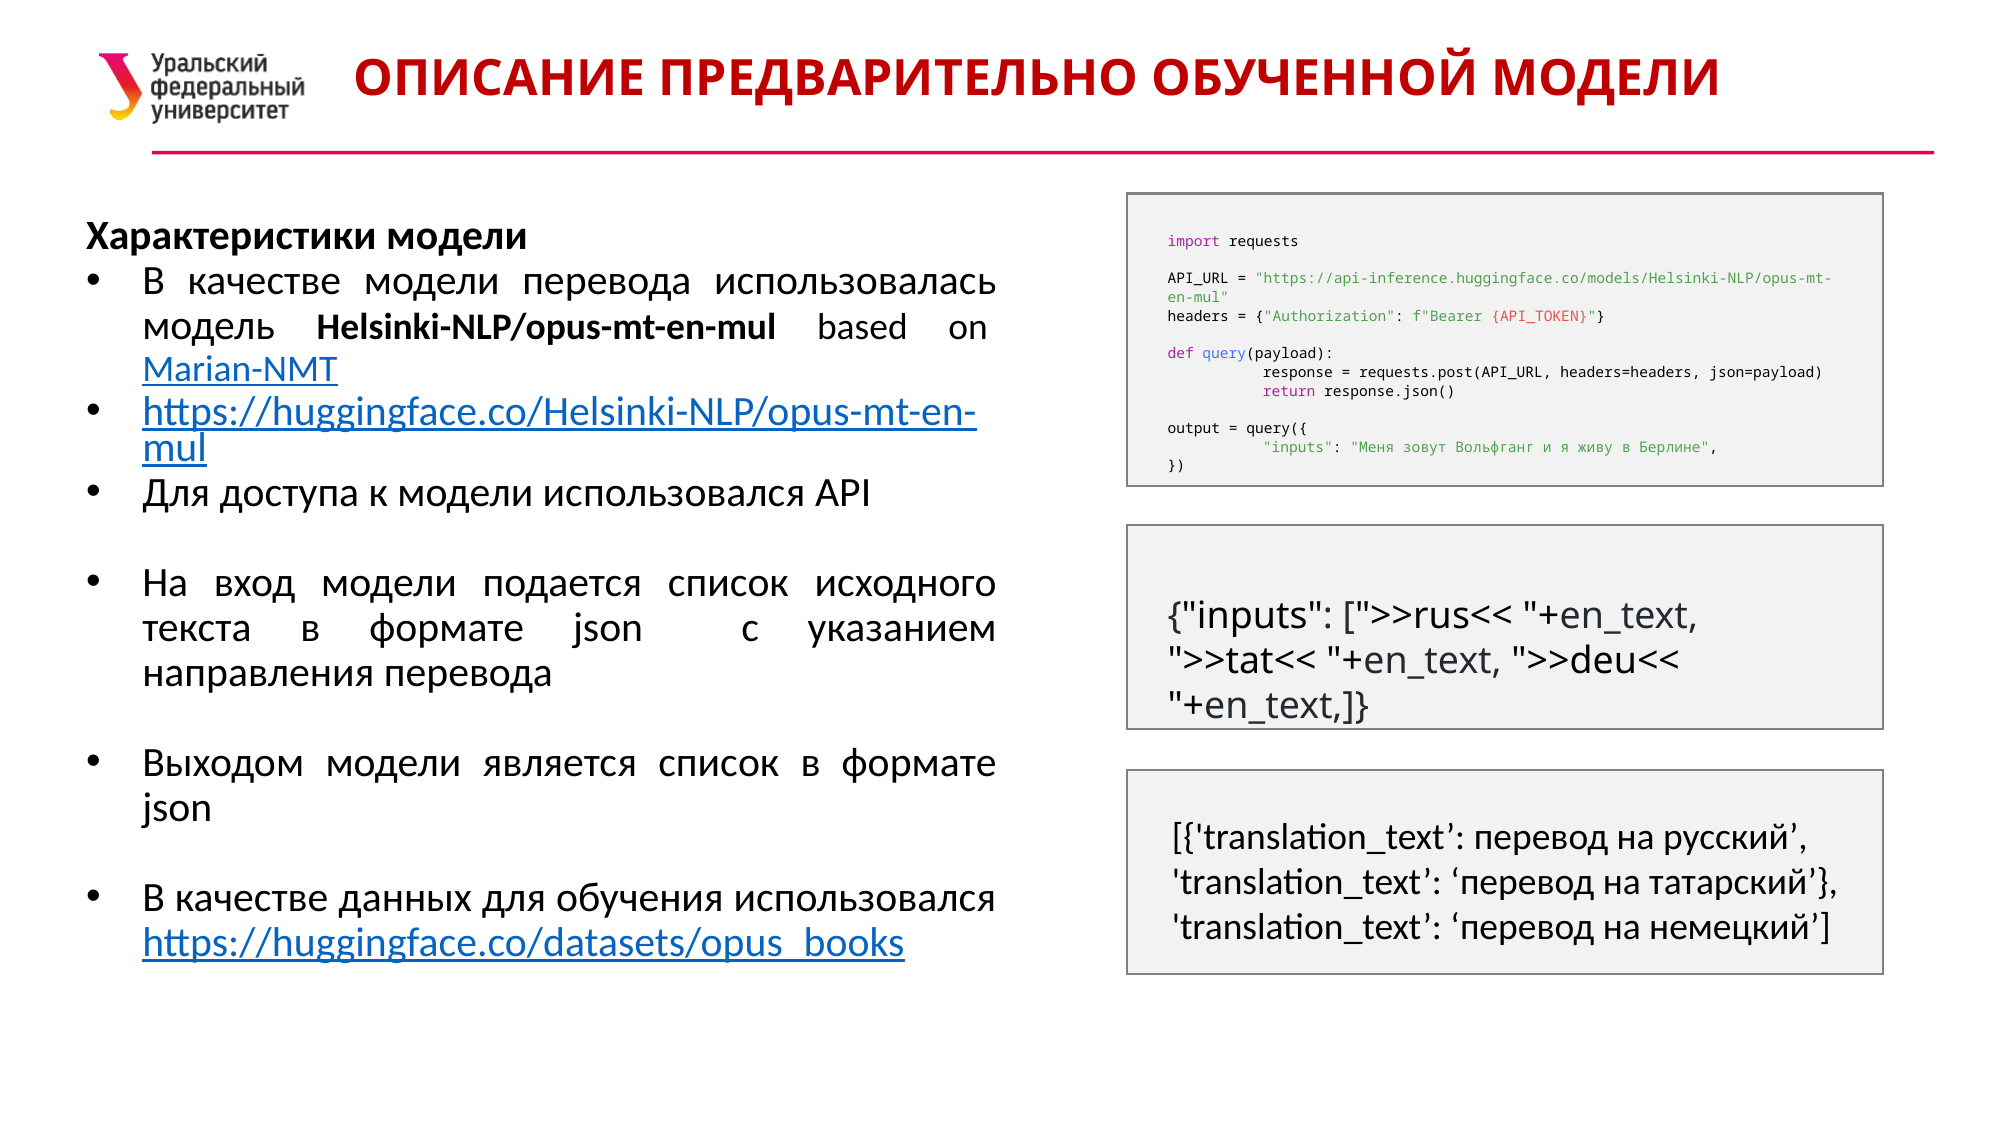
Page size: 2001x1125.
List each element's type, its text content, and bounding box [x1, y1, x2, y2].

picture [98, 52, 326, 129]
text_box Характеристики модели В качестве модели перевода использовалась модель Helsinki-NLP/opus-mt-en-mul based on Marian-NMT https://huggingface.co/Helsinki-NLP/opus-mt-en-mul Для доступа к модели использовался API На вход модели подается список исходного текста в формате json c указанием направления перевода Выходом модели является список в формате json В качестве данных для обучения использовался https://huggingface.co/datasets/opus_books [69, 206, 1012, 1072]
text_box [{'translation_text’: перевод на русский’, 'translation_text’: ‘перевод на татарский’}, 'translation_text’: ‘перевод на немецкий’] [1157, 804, 1853, 954]
text_box [1126, 192, 1884, 487]
text_box [1126, 769, 1884, 975]
text_box import requests API_URL = "https://api-inference.huggingface.co/models/Helsinki-NLP/opus-mt-en-mul" headers = {"Authorization": f"Bearer {API_TOKEN}"} def query(payload): response = requests.post(API_URL, headers=headers, json=payload) return response.json() output = query({ "inputs": "Меня зовут Вольфганг и я живу в Берлине", }) [1152, 223, 1858, 481]
text_box {"inputs": [">>rus<< "+en_text, ">>tat<< "+en_text, ">>deu<< "+en_text,]} [1152, 584, 1858, 734]
text_box [151, 150, 1935, 155]
text_box [1126, 524, 1884, 730]
text_box ОПИСАНИЕ ПРЕДВАРИТЕЛЬНО ОБУЧЕННОЙ МОДЕЛИ [338, 26, 1967, 133]
